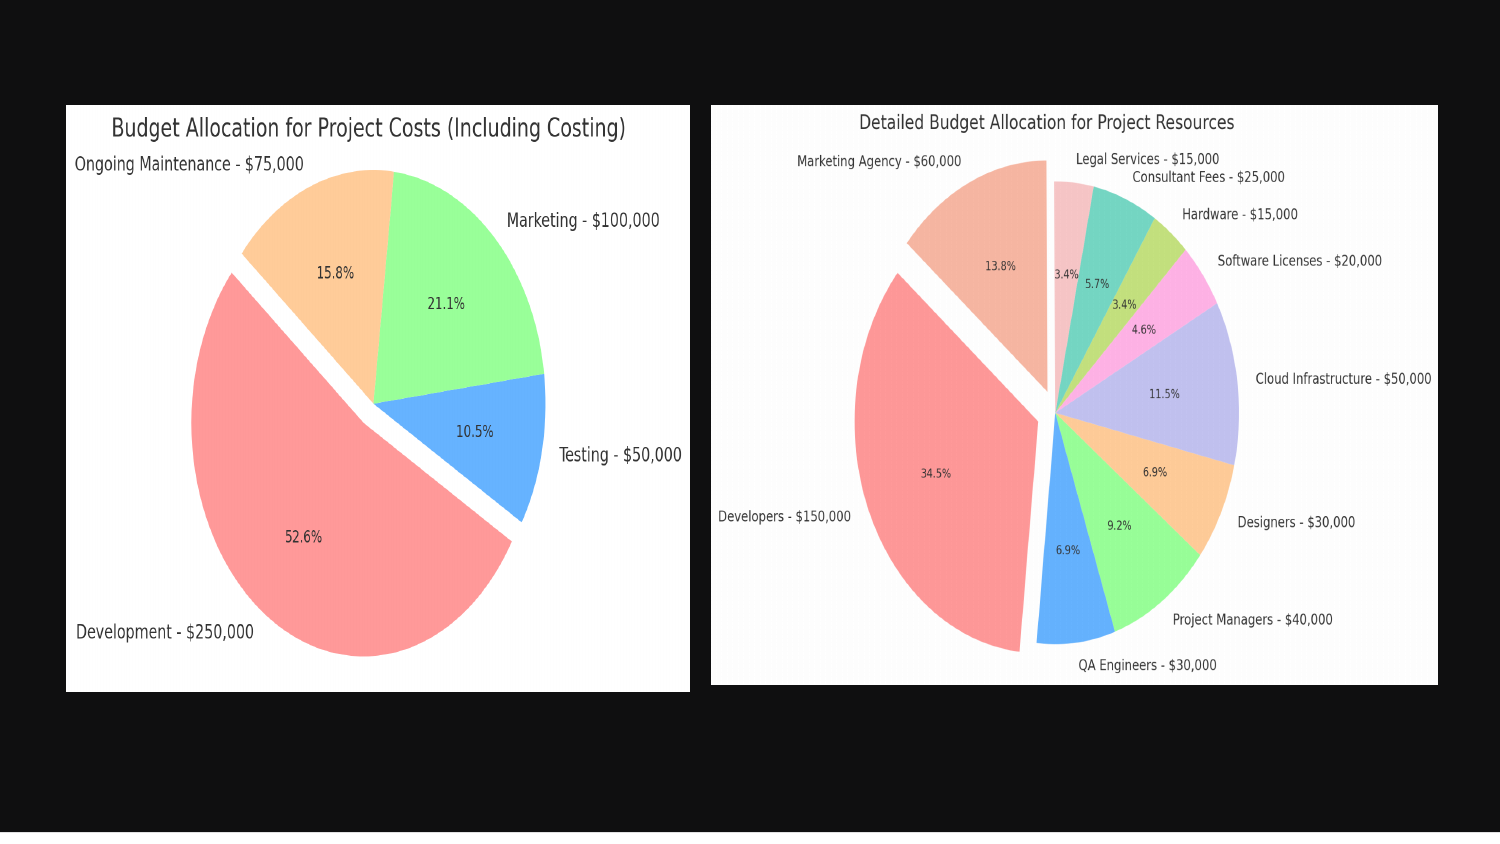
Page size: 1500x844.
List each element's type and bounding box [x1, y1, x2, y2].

picture [711, 104, 1438, 685]
picture [66, 104, 690, 692]
text_box [0, 0, 1500, 833]
